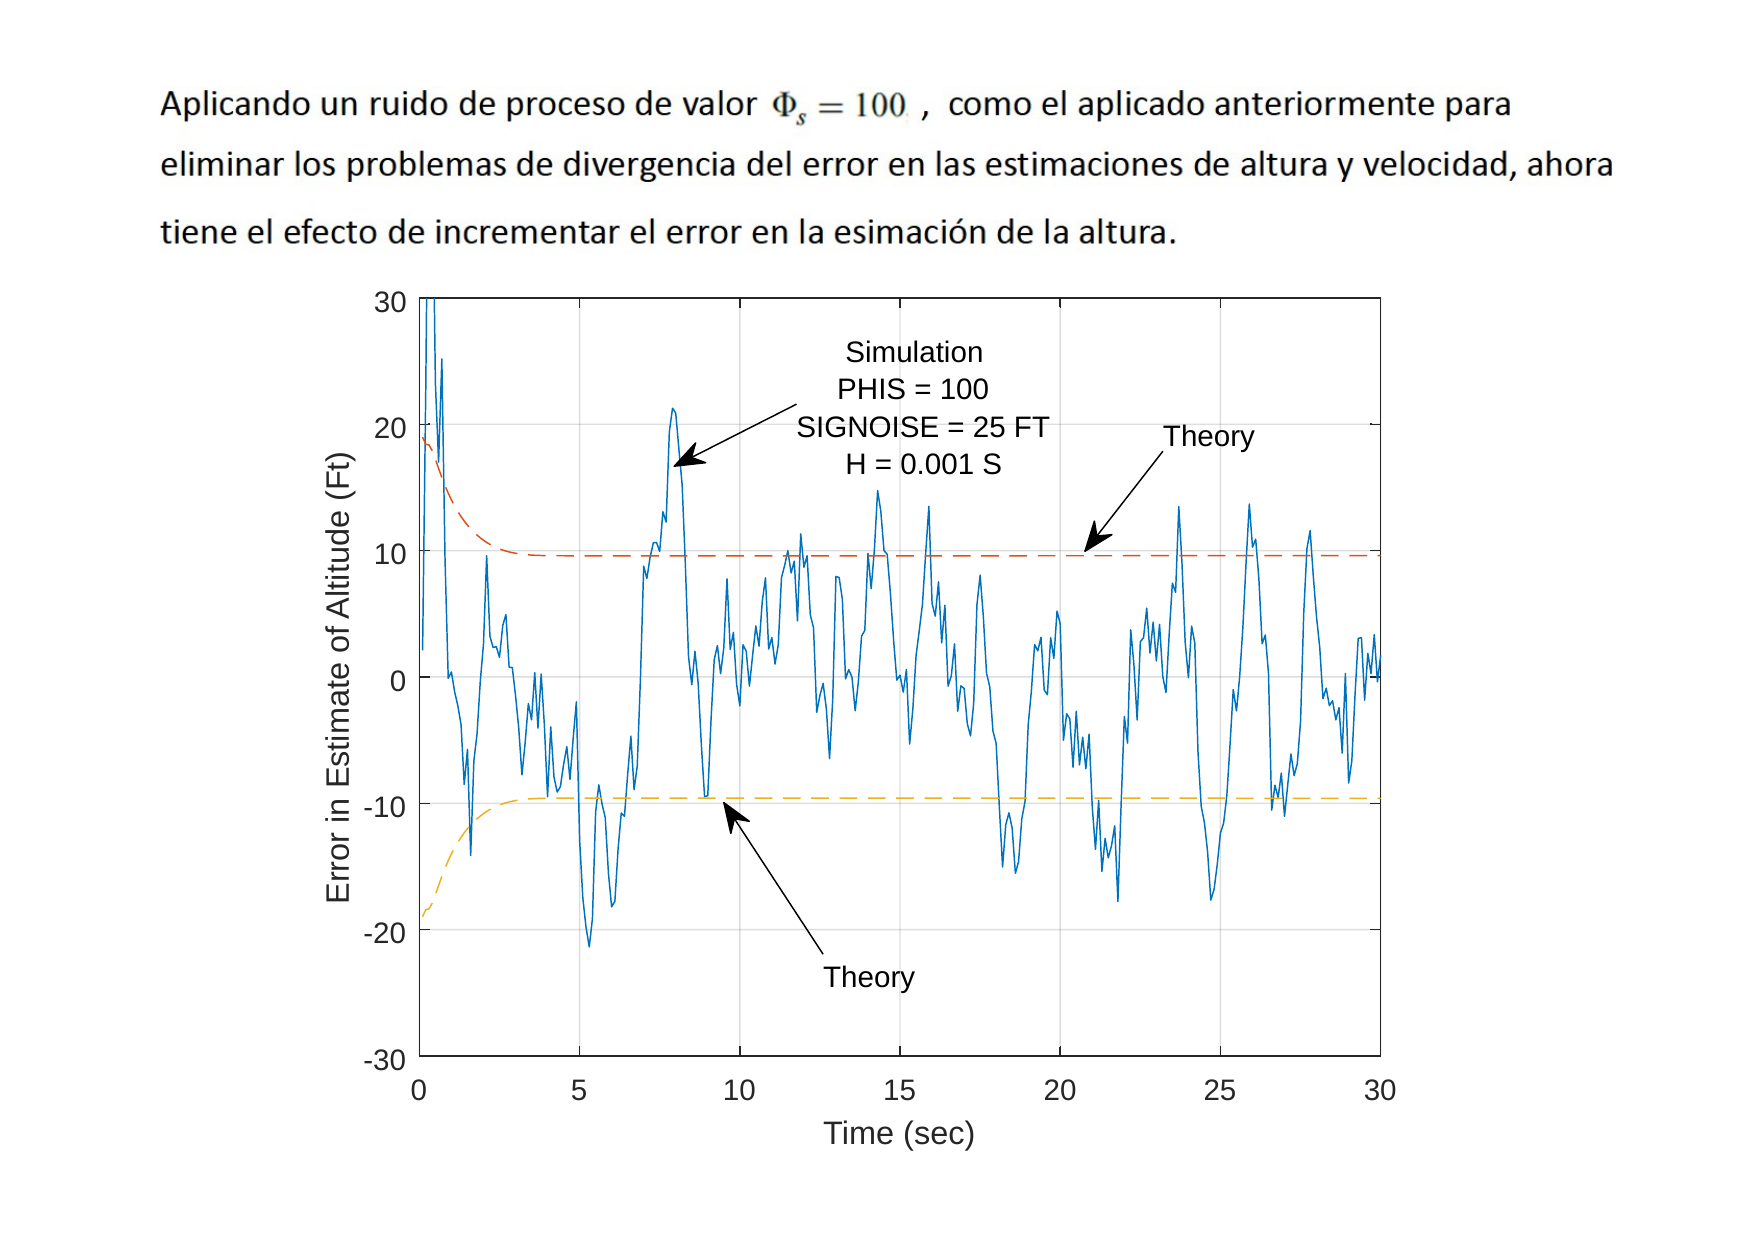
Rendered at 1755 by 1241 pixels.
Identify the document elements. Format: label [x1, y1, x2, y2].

picture [159, 86, 1613, 1158]
